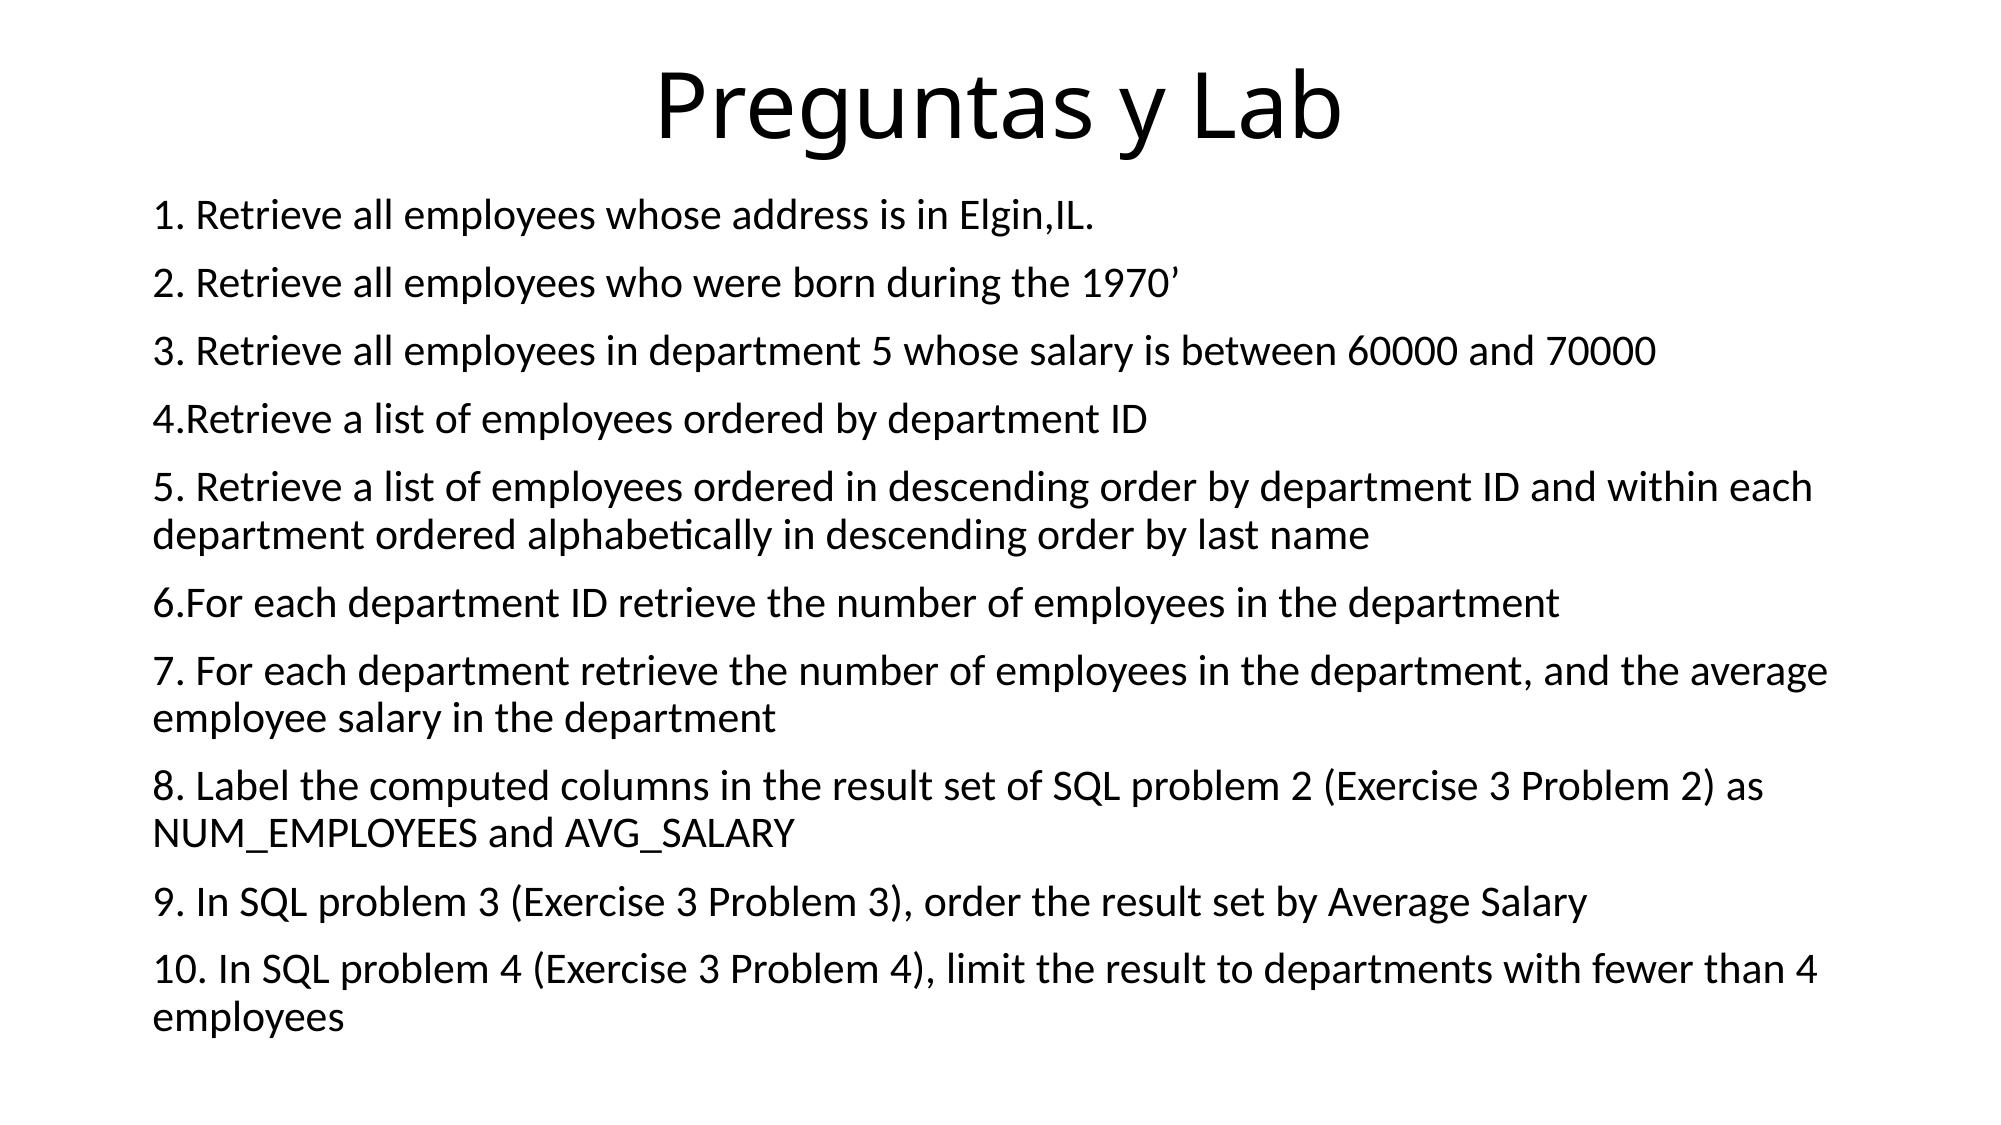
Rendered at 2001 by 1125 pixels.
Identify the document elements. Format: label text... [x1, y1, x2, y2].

title Preguntas y Lab [137, 0, 1863, 184]
list 1. Retrieve all employees whose address is in Elgin,IL. 2. Retrieve all employees who were born during the 1970’ 3. Retrieve all employees in department 5 whose salary is between 60000 and 70000 4.Retrieve a list of employees ordered by department ID 5. Retrieve a list of employees ordered in descending order by department ID and within each department ordered alphabetically in descending order by last name 6.For each department ID retrieve the number of employees in the department 7. For each department retrieve the number of employees in the department, and the average employee salary in the department 8. Label the computed columns in the result set of SQL problem 2 (Exercise 3 Problem 2) as NUM_EMPLOYEES and AVG_SALARY 9. In SQL problem 3 (Exercise 3 Problem 3), order the result set by Average Salary 10. In SQL problem 4 (Exercise 3 Problem 4), limit the result to departments with fewer than 4 employees [137, 184, 1863, 1066]
